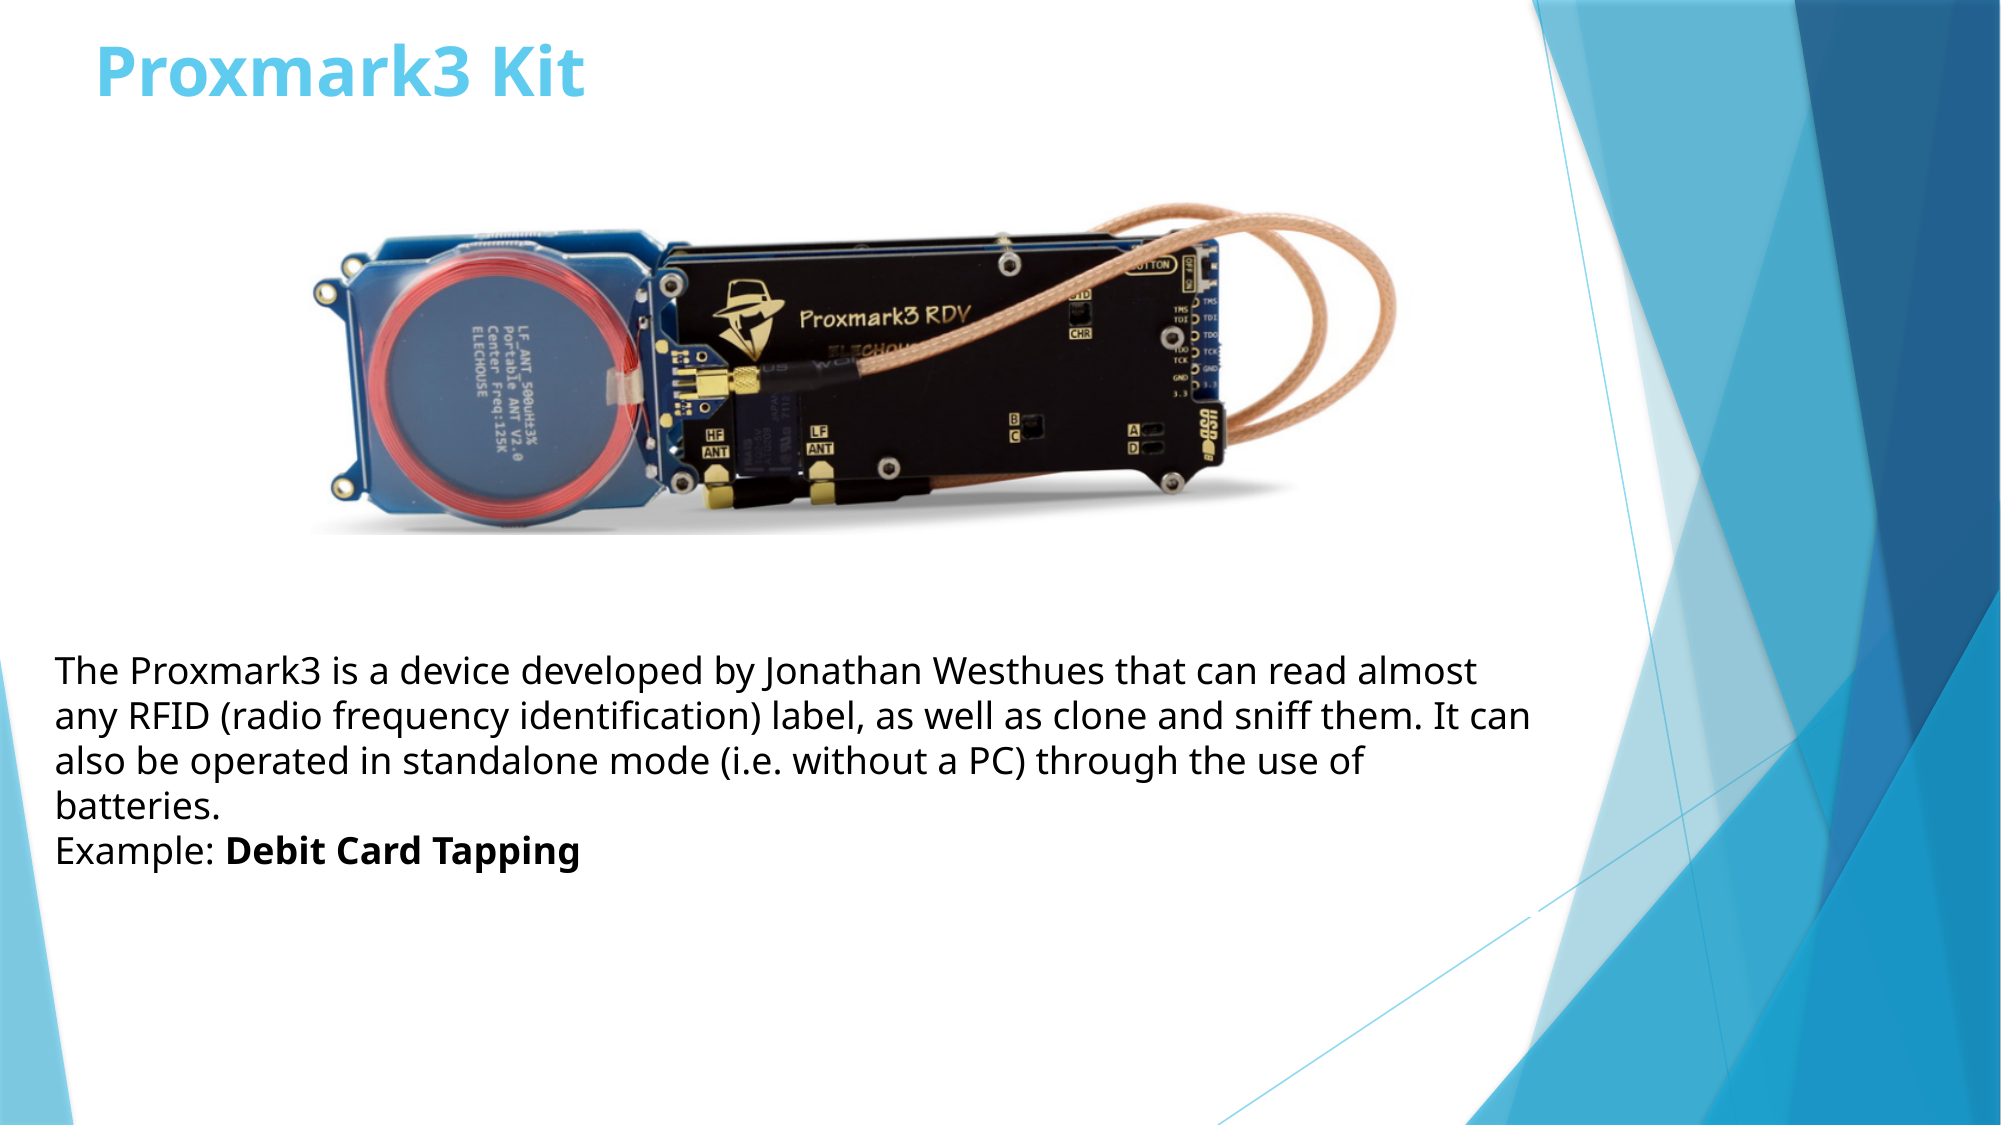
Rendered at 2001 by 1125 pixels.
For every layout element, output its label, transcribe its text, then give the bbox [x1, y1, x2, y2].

title Proxmark3 Kit [79, 20, 1514, 119]
text_box The Proxmark3 is a device developed by Jonathan Westhues that can read almost any RFID (radio frequency identification) label, as well as clone and sniff them. It can also be operated in standalone mode (i.e. without a PC) through the use of batteries. Example: Debit Card Tapping [54, 647, 1539, 917]
picture [274, 171, 1515, 535]
